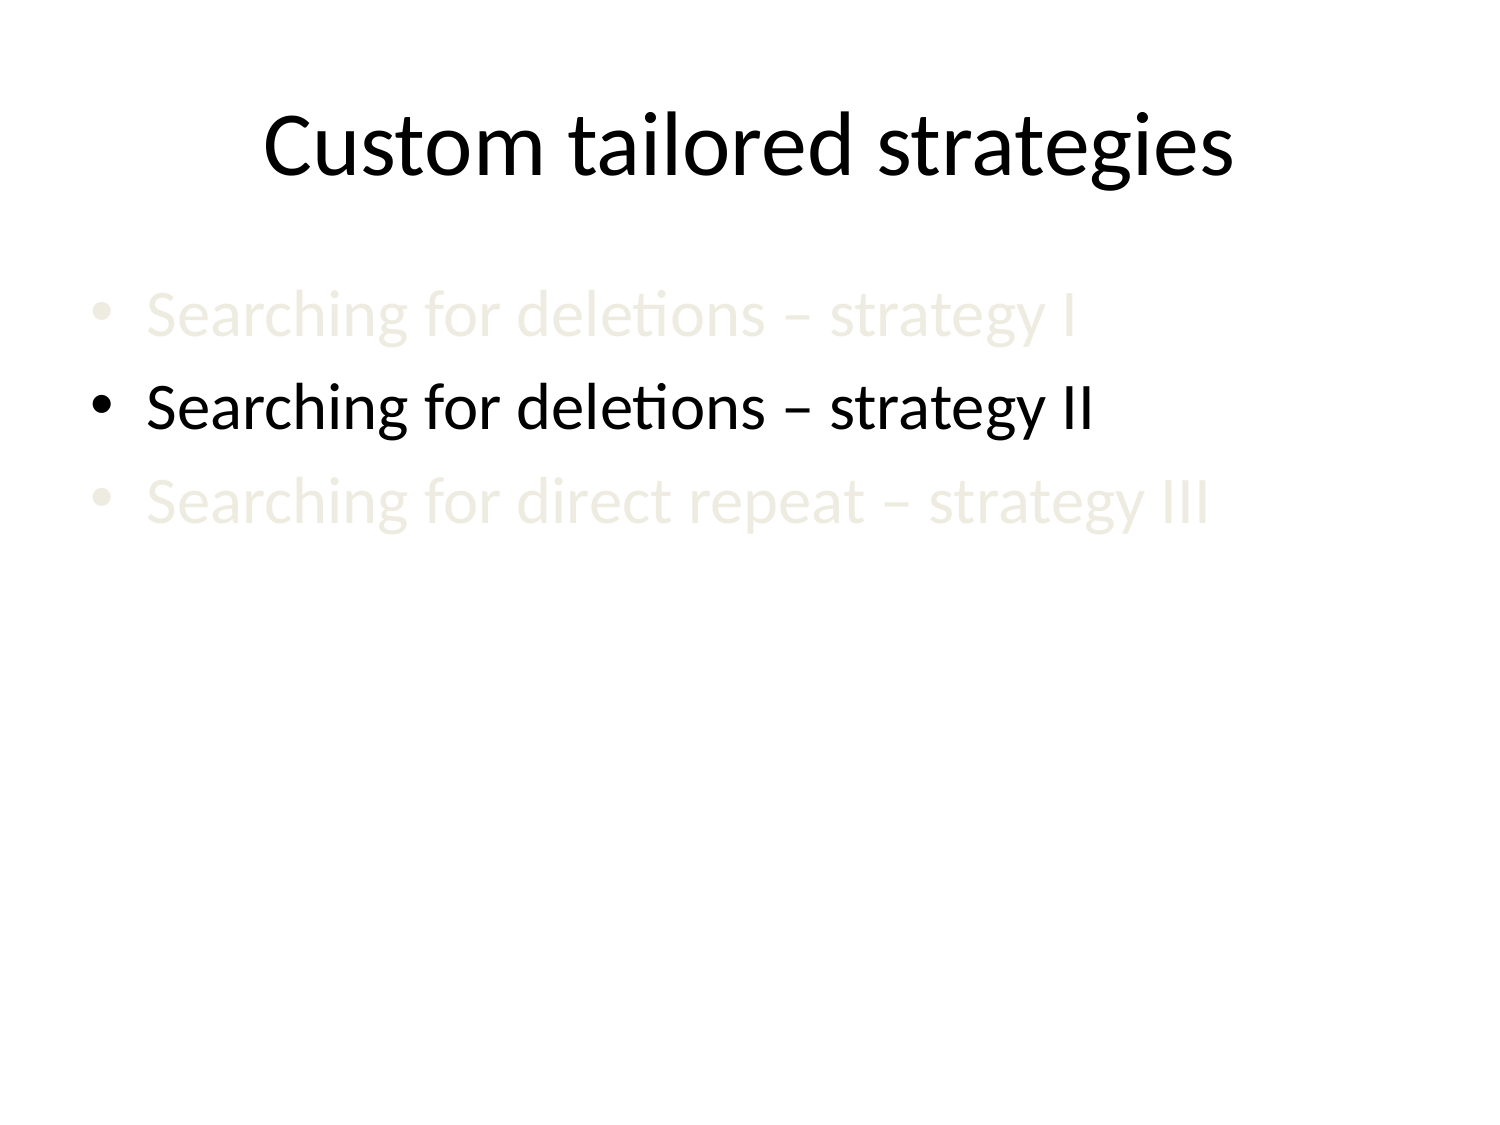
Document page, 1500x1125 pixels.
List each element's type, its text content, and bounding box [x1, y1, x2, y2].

title Custom tailored strategies [75, 45, 1425, 233]
list Searching for deletions – strategy I Searching for deletions – strategy II Searching for direct repeat – strategy III [75, 262, 1425, 1005]
